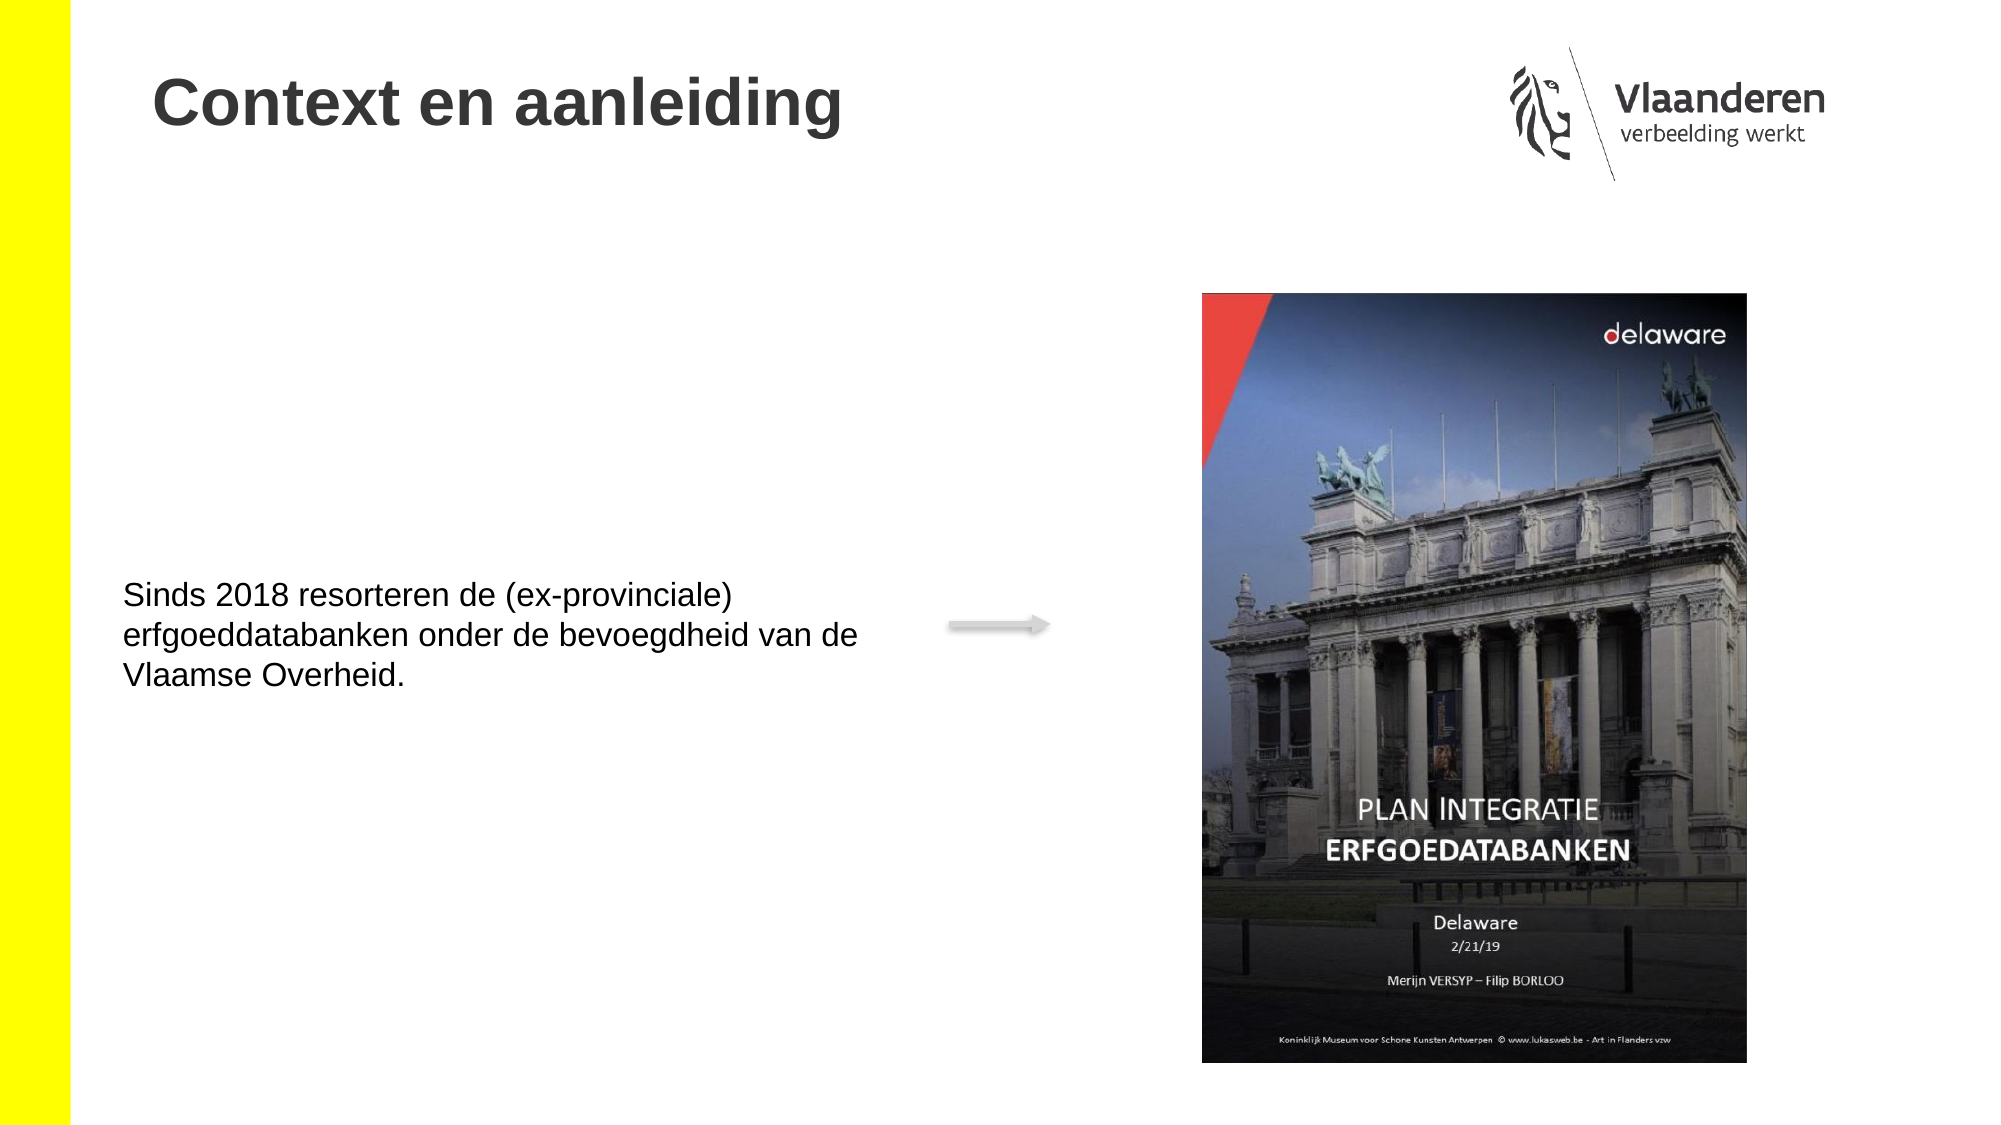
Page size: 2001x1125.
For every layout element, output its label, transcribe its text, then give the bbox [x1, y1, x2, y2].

picture [1201, 293, 1748, 1063]
text_box Sinds 2018 resorteren de (ex-provinciale) erfgoeddatabanken onder de bevoegdheid van de Vlaamse Overheid. [108, 565, 899, 743]
title Context en aanleiding [137, 59, 1863, 222]
picture [1510, 47, 1826, 59]
